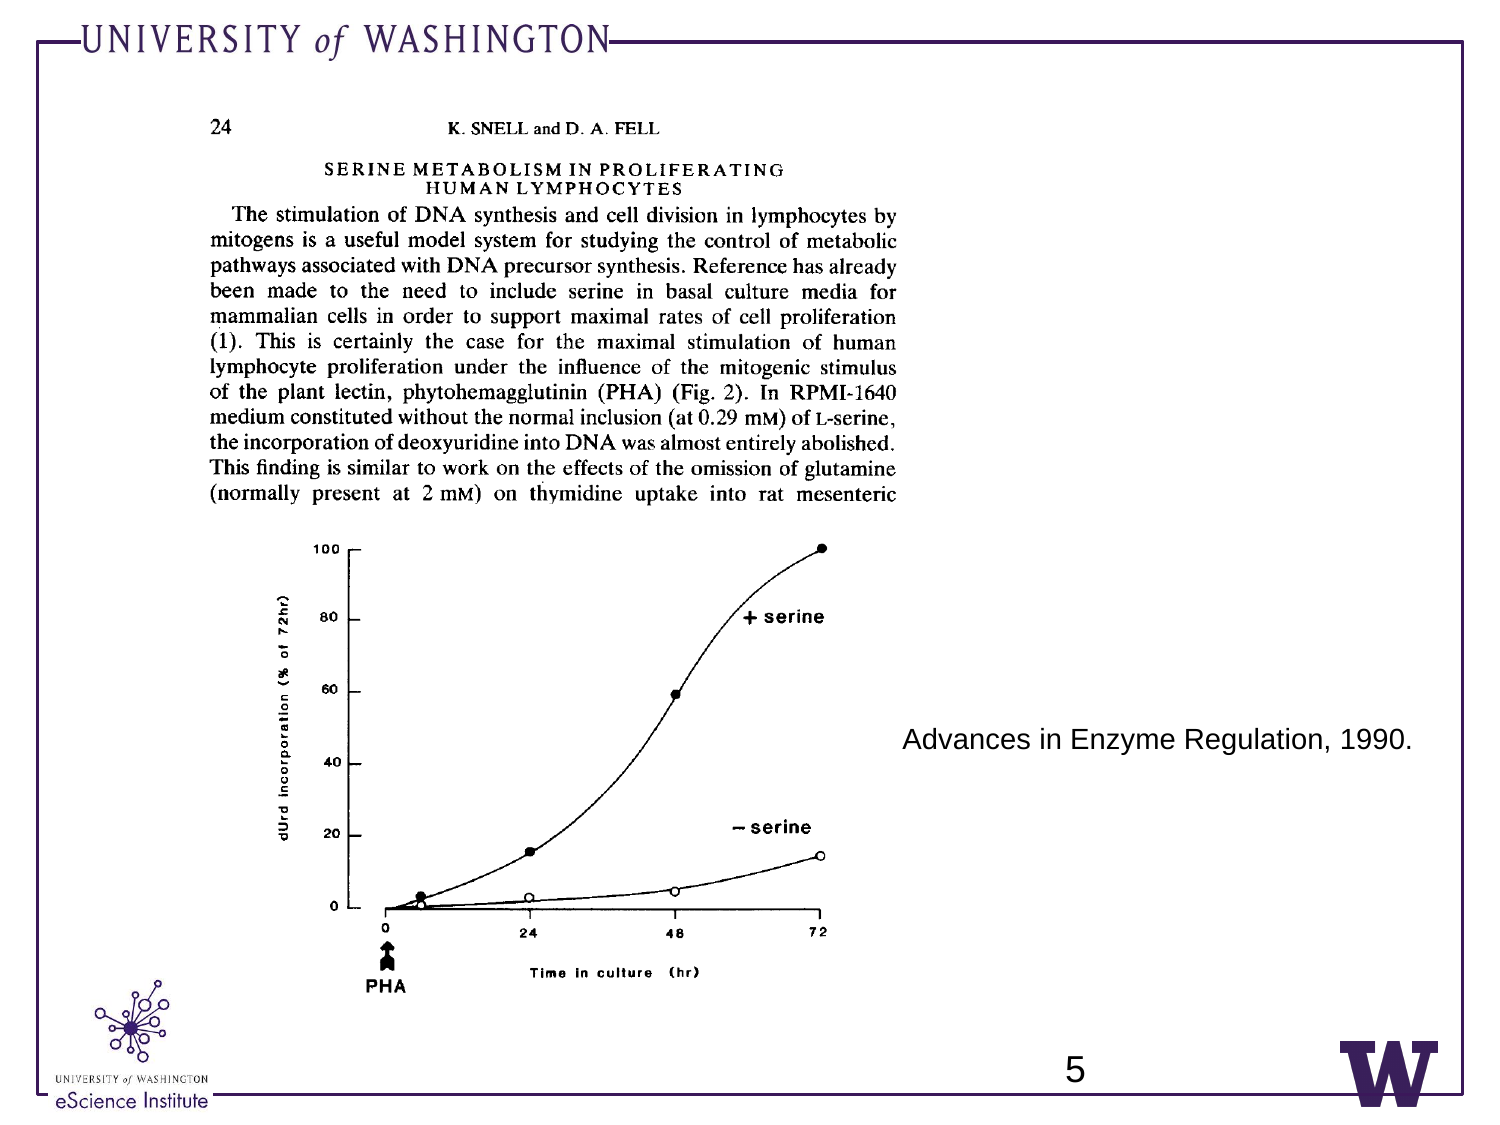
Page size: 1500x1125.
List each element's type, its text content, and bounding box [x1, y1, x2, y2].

text_box Advances in Enzyme Regulation, 1990. [922, 712, 1431, 763]
slide_number ‹#› [1050, 1037, 1314, 1098]
picture [1340, 1096, 1438, 1107]
picture [81, 24, 609, 61]
picture [48, 74, 919, 1113]
picture [1340, 1041, 1438, 1093]
